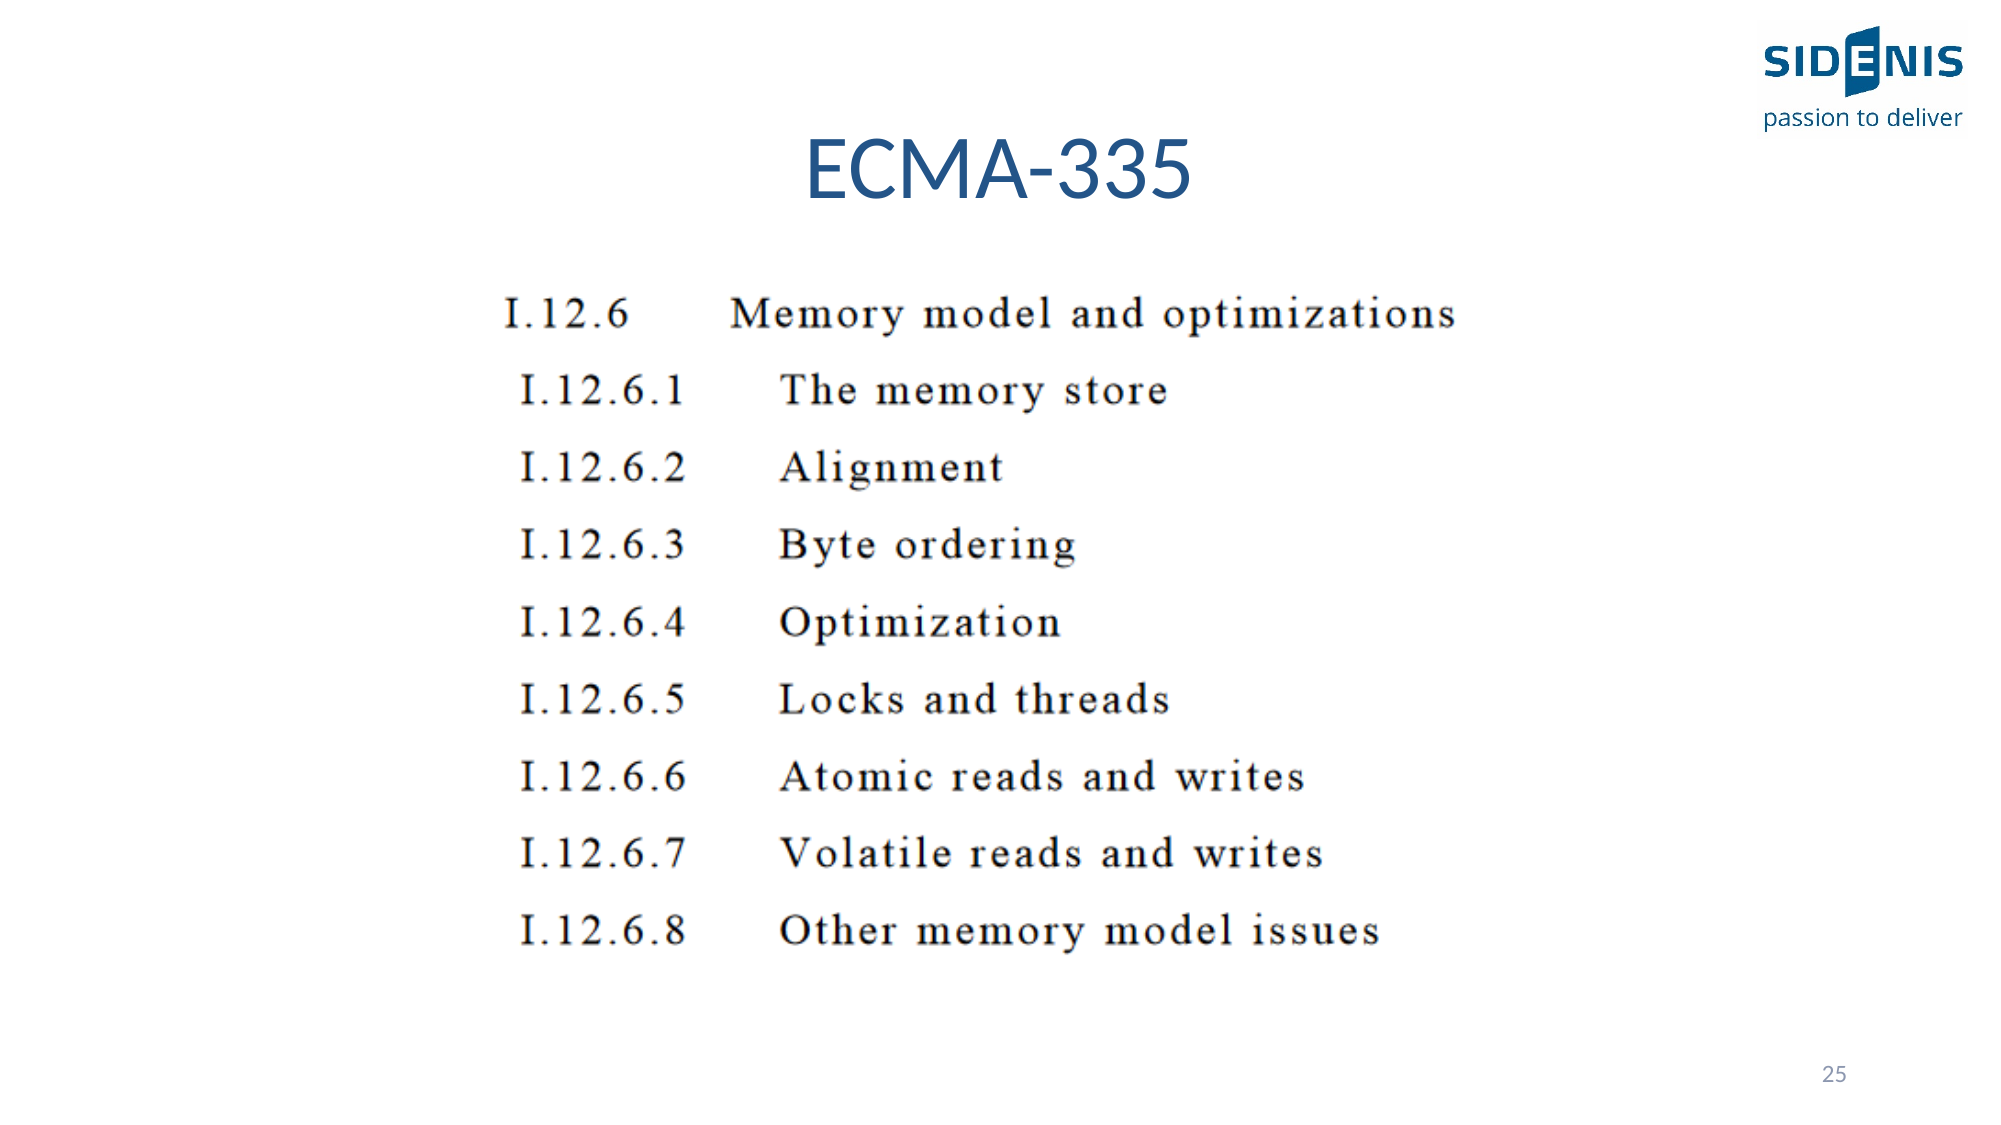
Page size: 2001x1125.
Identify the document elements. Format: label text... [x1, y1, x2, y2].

picture [1757, 20, 1968, 139]
title ECMA-335 [137, 59, 1863, 278]
slide_number 25 [1412, 1042, 1863, 1103]
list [487, 277, 1513, 990]
